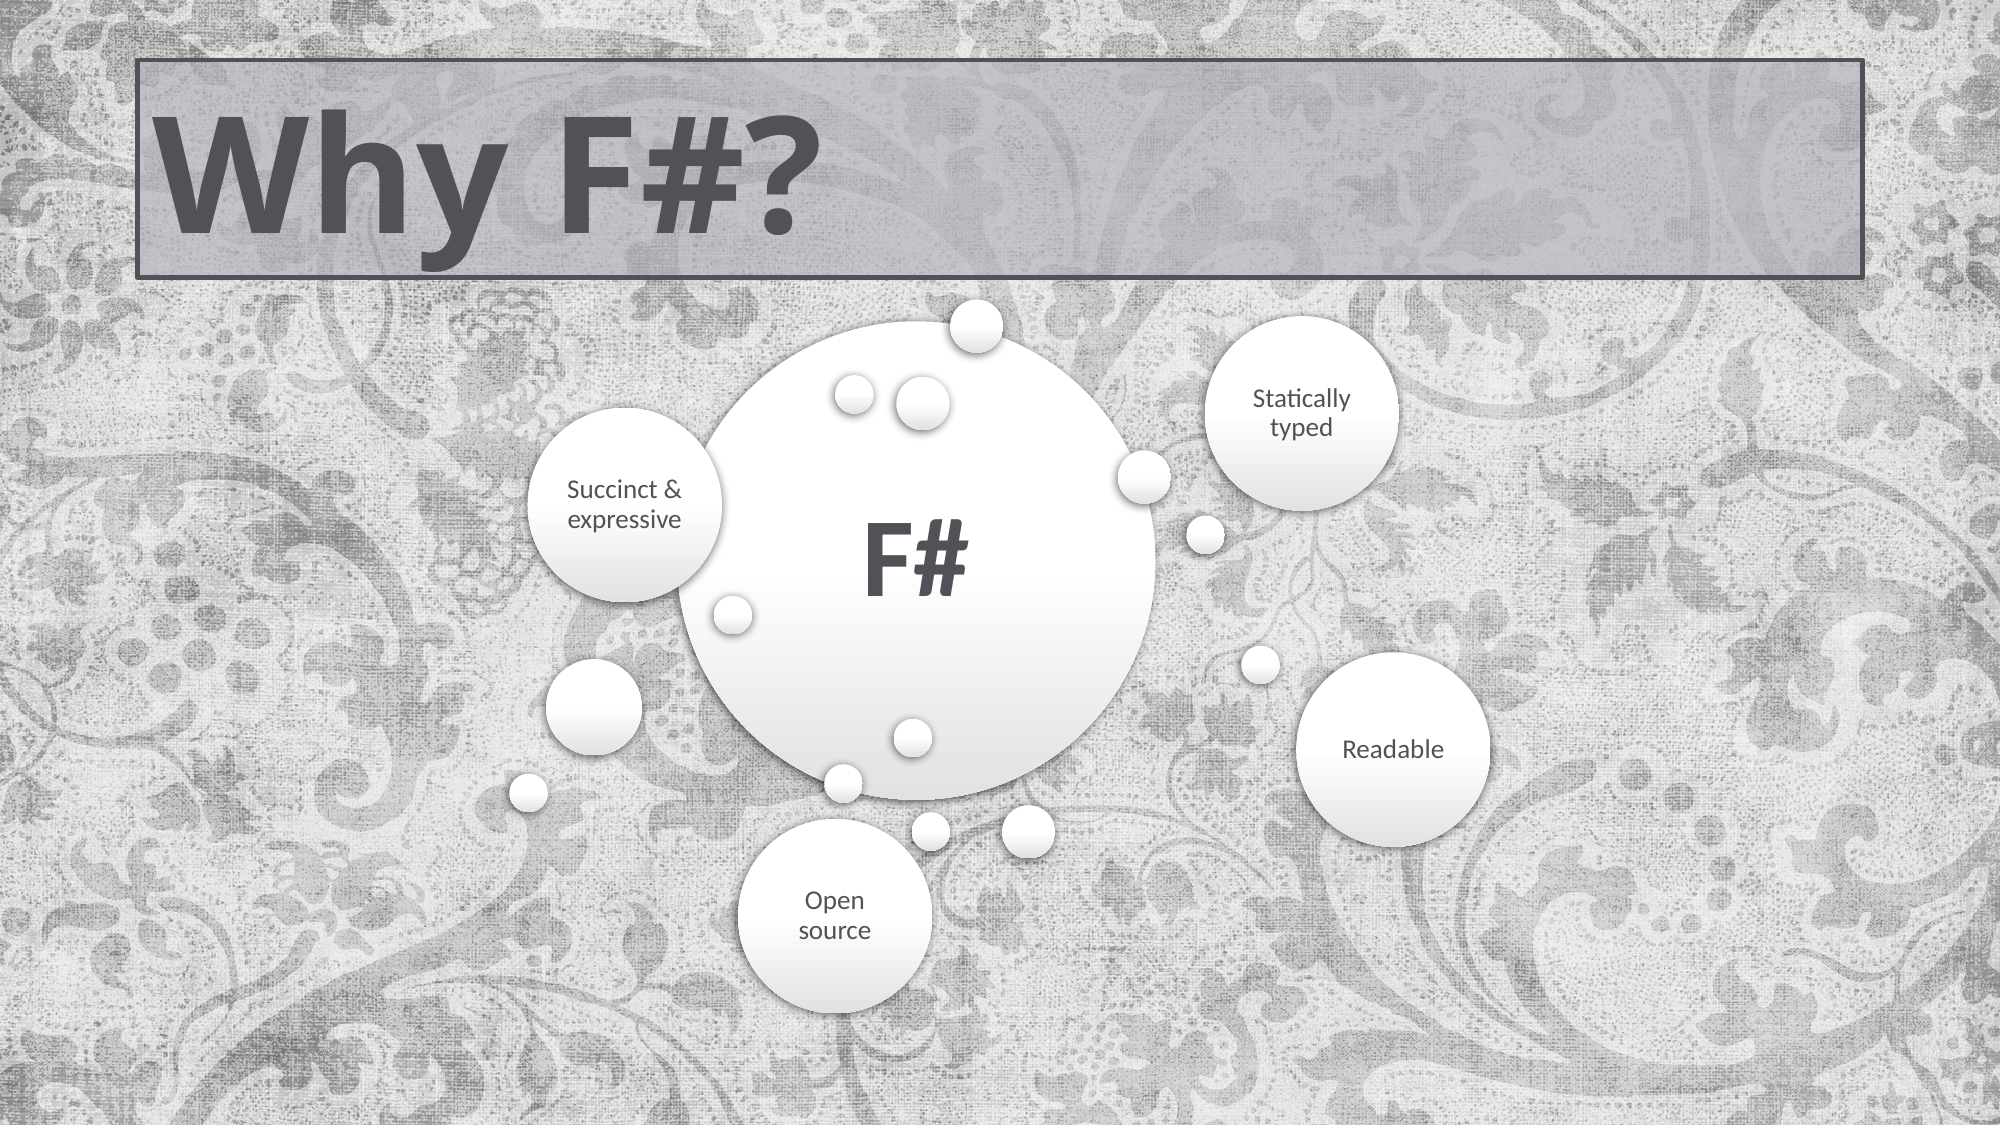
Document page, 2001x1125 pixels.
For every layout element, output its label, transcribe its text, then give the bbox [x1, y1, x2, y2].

title Why F#? [137, 59, 1863, 278]
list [137, 299, 1863, 1014]
